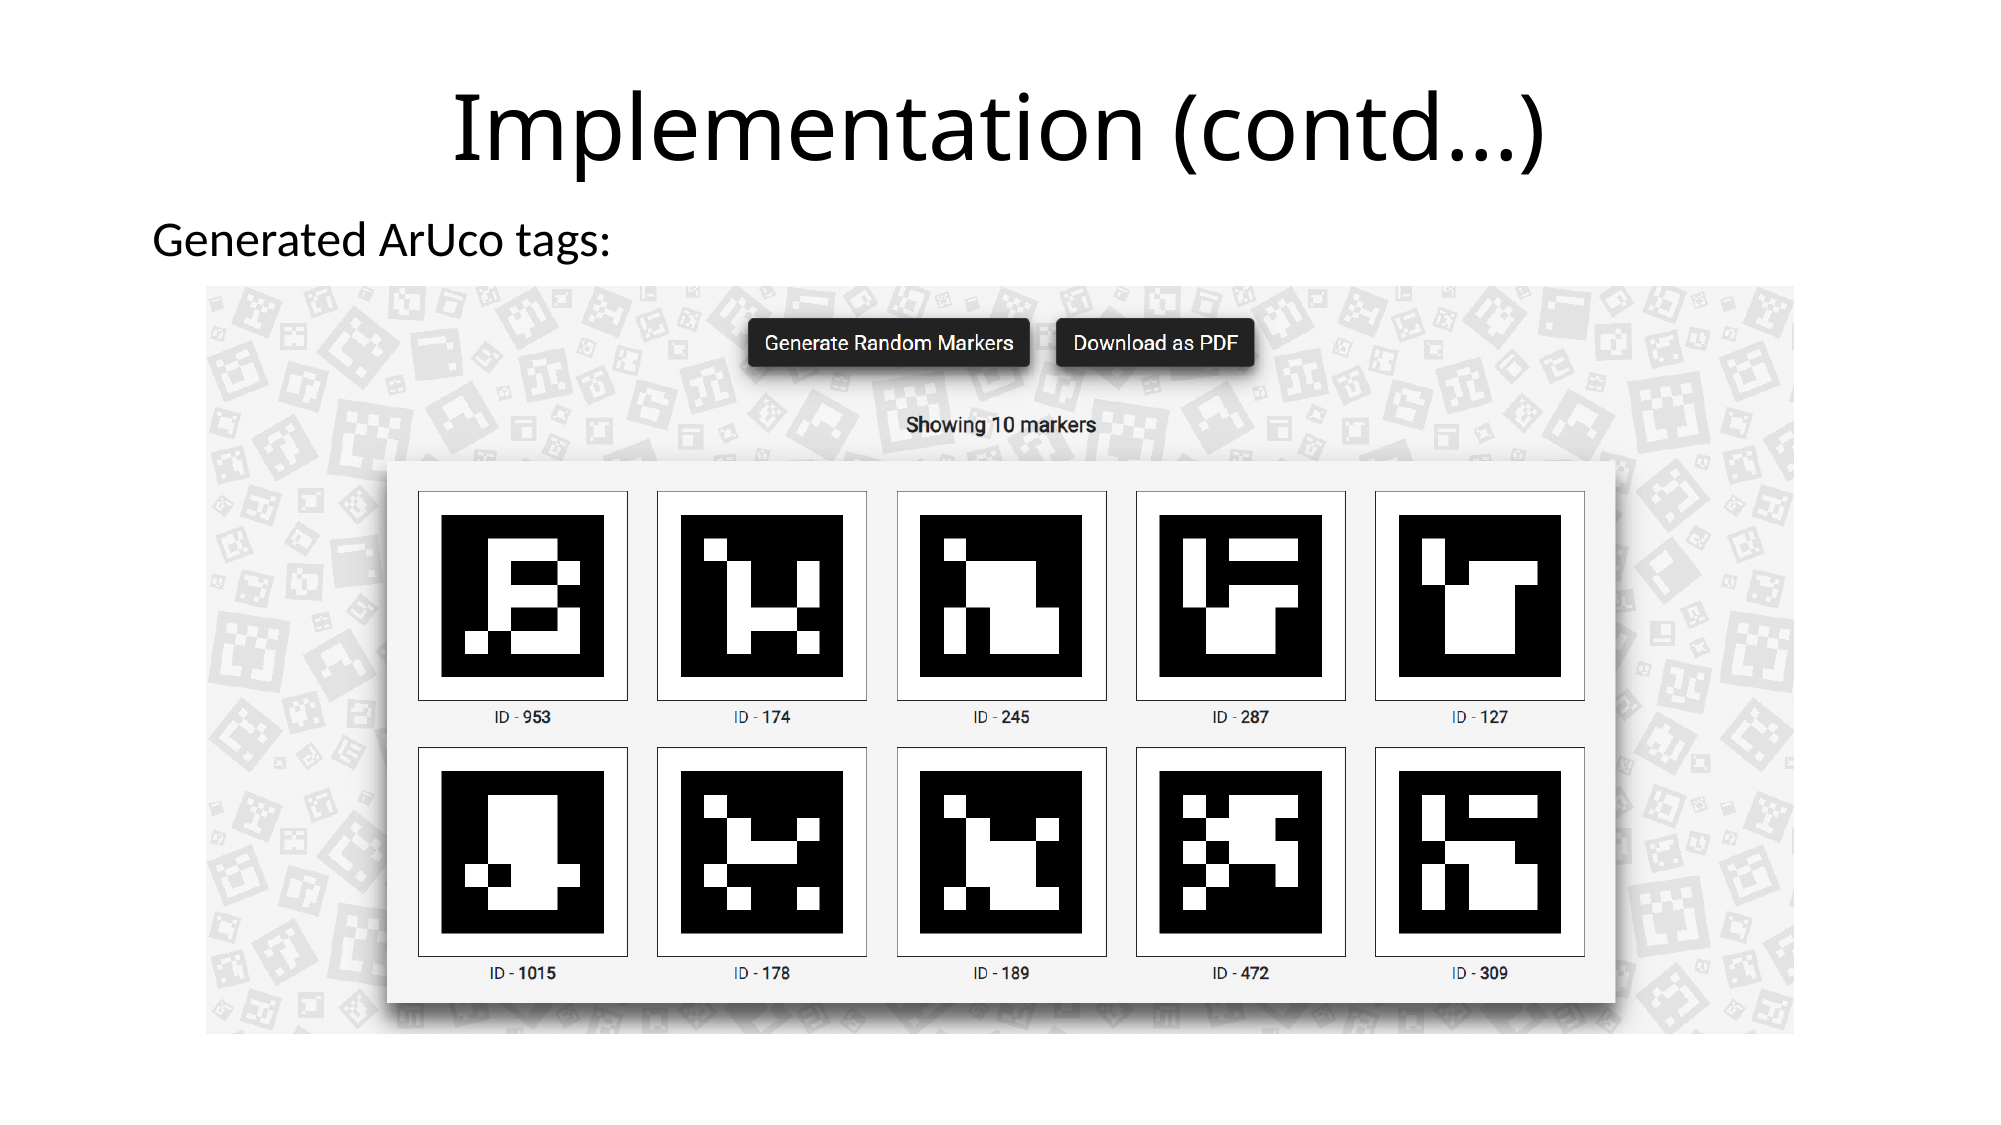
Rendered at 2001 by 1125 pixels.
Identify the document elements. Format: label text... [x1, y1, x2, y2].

list Generated ArUco tags: [137, 205, 988, 920]
picture [206, 286, 1794, 1034]
title Implementation (contd...) [137, 21, 1863, 240]
